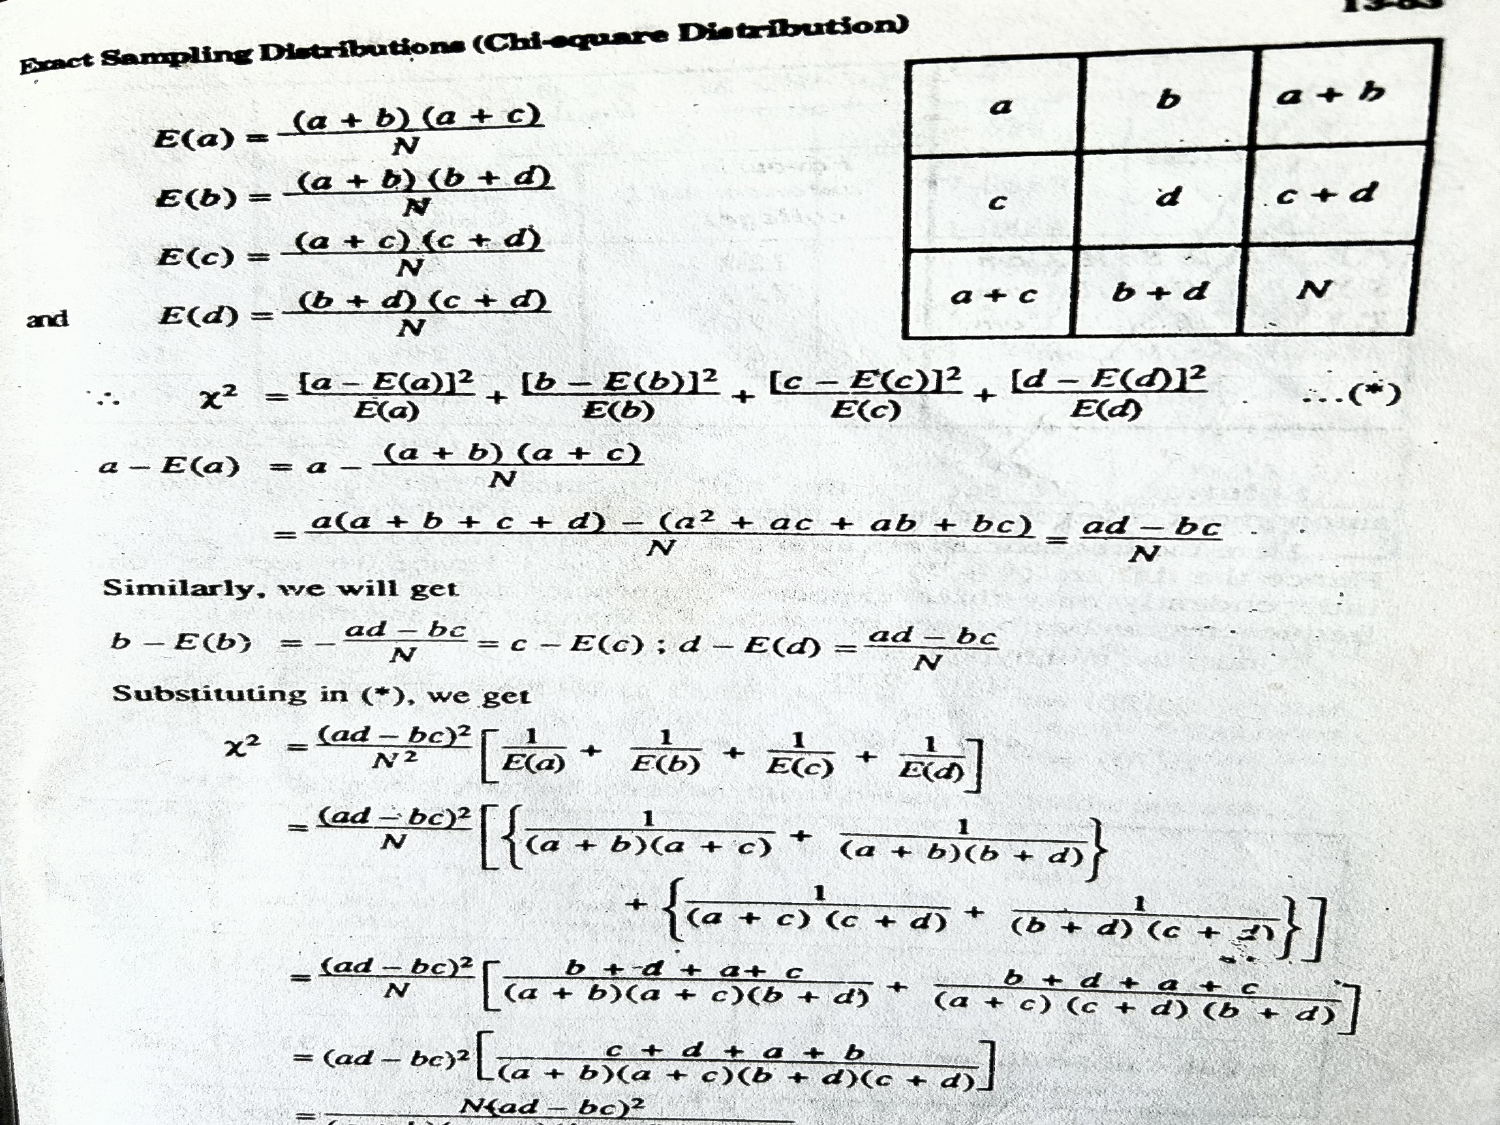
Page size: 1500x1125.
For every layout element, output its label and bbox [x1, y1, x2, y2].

list [0, 0, 1500, 1125]
